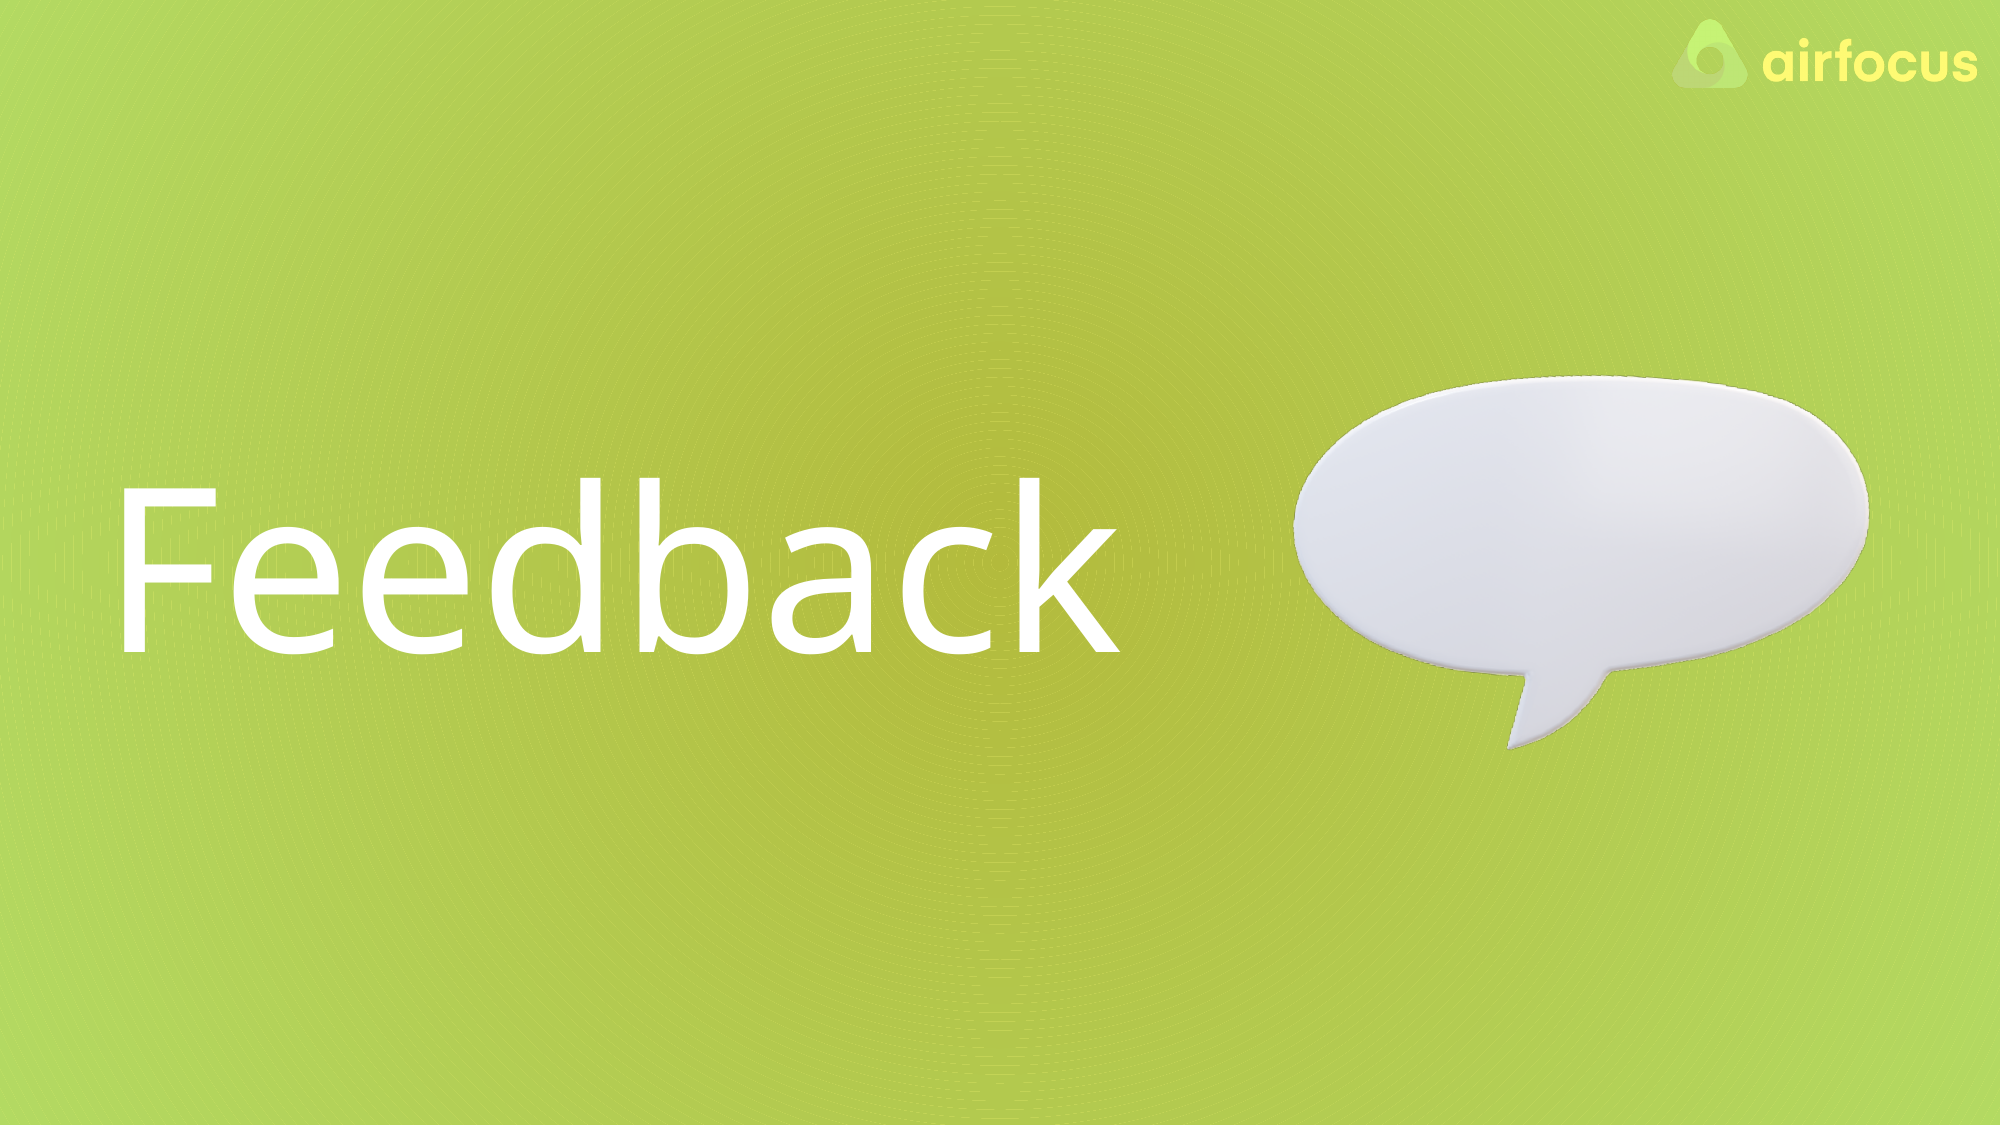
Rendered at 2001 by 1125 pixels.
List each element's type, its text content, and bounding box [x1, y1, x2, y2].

picture [400, 311, 1984, 785]
text_box Feedback [87, 416, 1142, 706]
text_box [0, 0, 2000, 1125]
picture [1672, 19, 1750, 88]
picture [1756, 31, 1984, 88]
